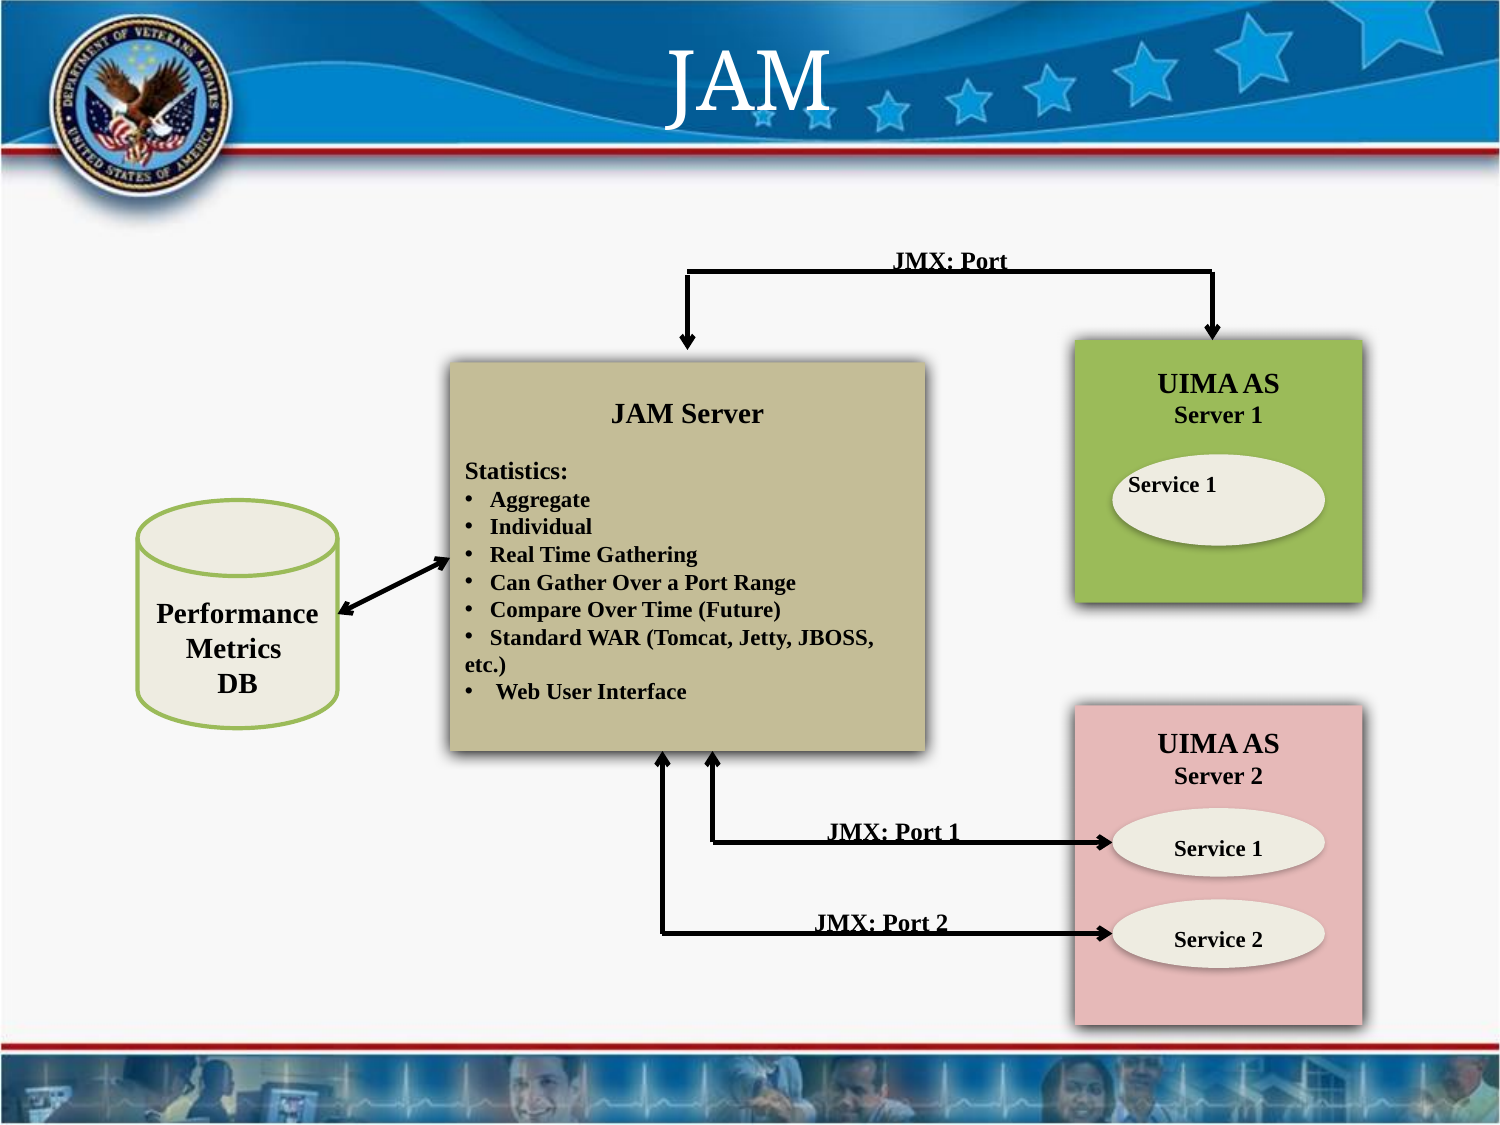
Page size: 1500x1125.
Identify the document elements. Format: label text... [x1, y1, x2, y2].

title JAM [74, 24, 1426, 130]
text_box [137, 237, 1363, 1026]
picture [0, 0, 1500, 1125]
